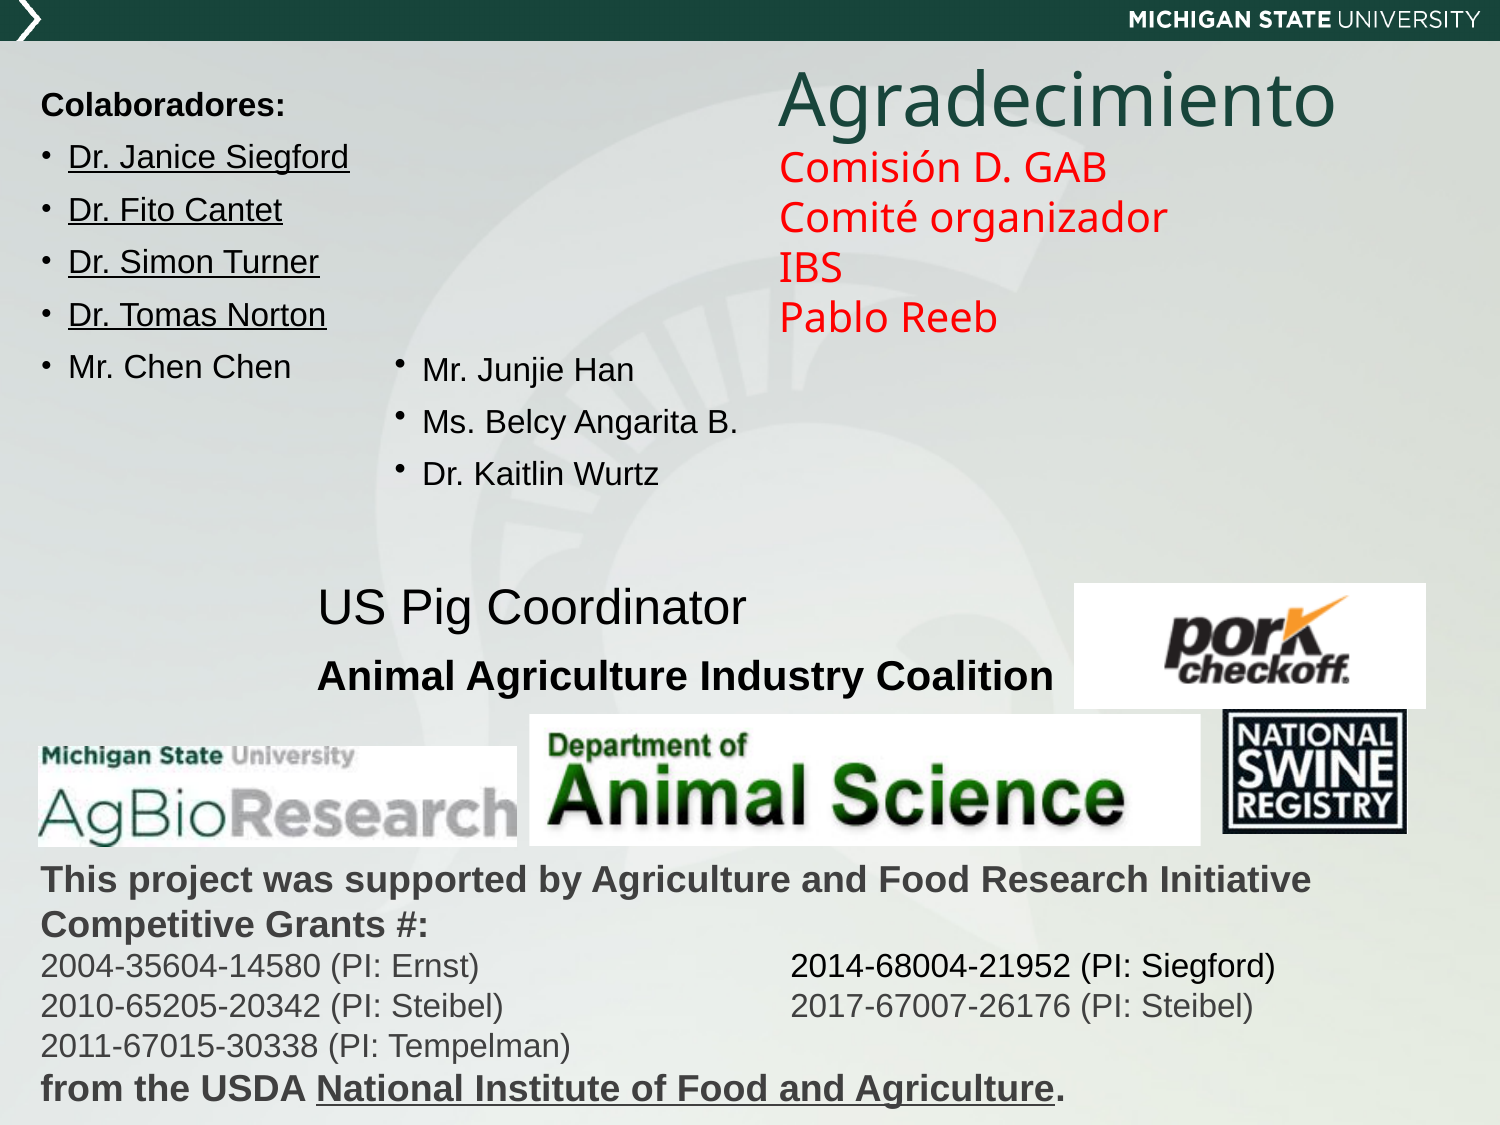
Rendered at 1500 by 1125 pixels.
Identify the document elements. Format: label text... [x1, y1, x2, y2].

text_box This project was supported by Agriculture and Food Research Initiative Competitive Grants #: 2004-35604-14580 (PI: Ernst) 2014-68004-21952 (PI: Siegford) 2010-65205-20342 (PI: Steibel) 2017-67007-26176 (PI: Steibel) 2011-67015-30338 (PI: Tempelman) from the USDA National Institute of Food and Agriculture. [25, 847, 1441, 1117]
picture [0, 0, 1500, 1125]
text_box US Pig Coordinator [302, 566, 763, 642]
text_box Animal Agriculture Industry Coalition [301, 641, 1068, 707]
title Agradecimiento Comisión D. GAB Comité organizador IBS Pablo Reeb [764, 43, 1500, 205]
text_box Mr. Junjie Han Ms. Belcy Angarita B. Dr. Kaitlin Wurtz [379, 340, 1029, 500]
text_box Colaboradores: Dr. Janice Siegford Dr. Fito Cantet Dr. Simon Turner Dr. Tomas Norton Mr. Chen Chen [25, 75, 431, 393]
